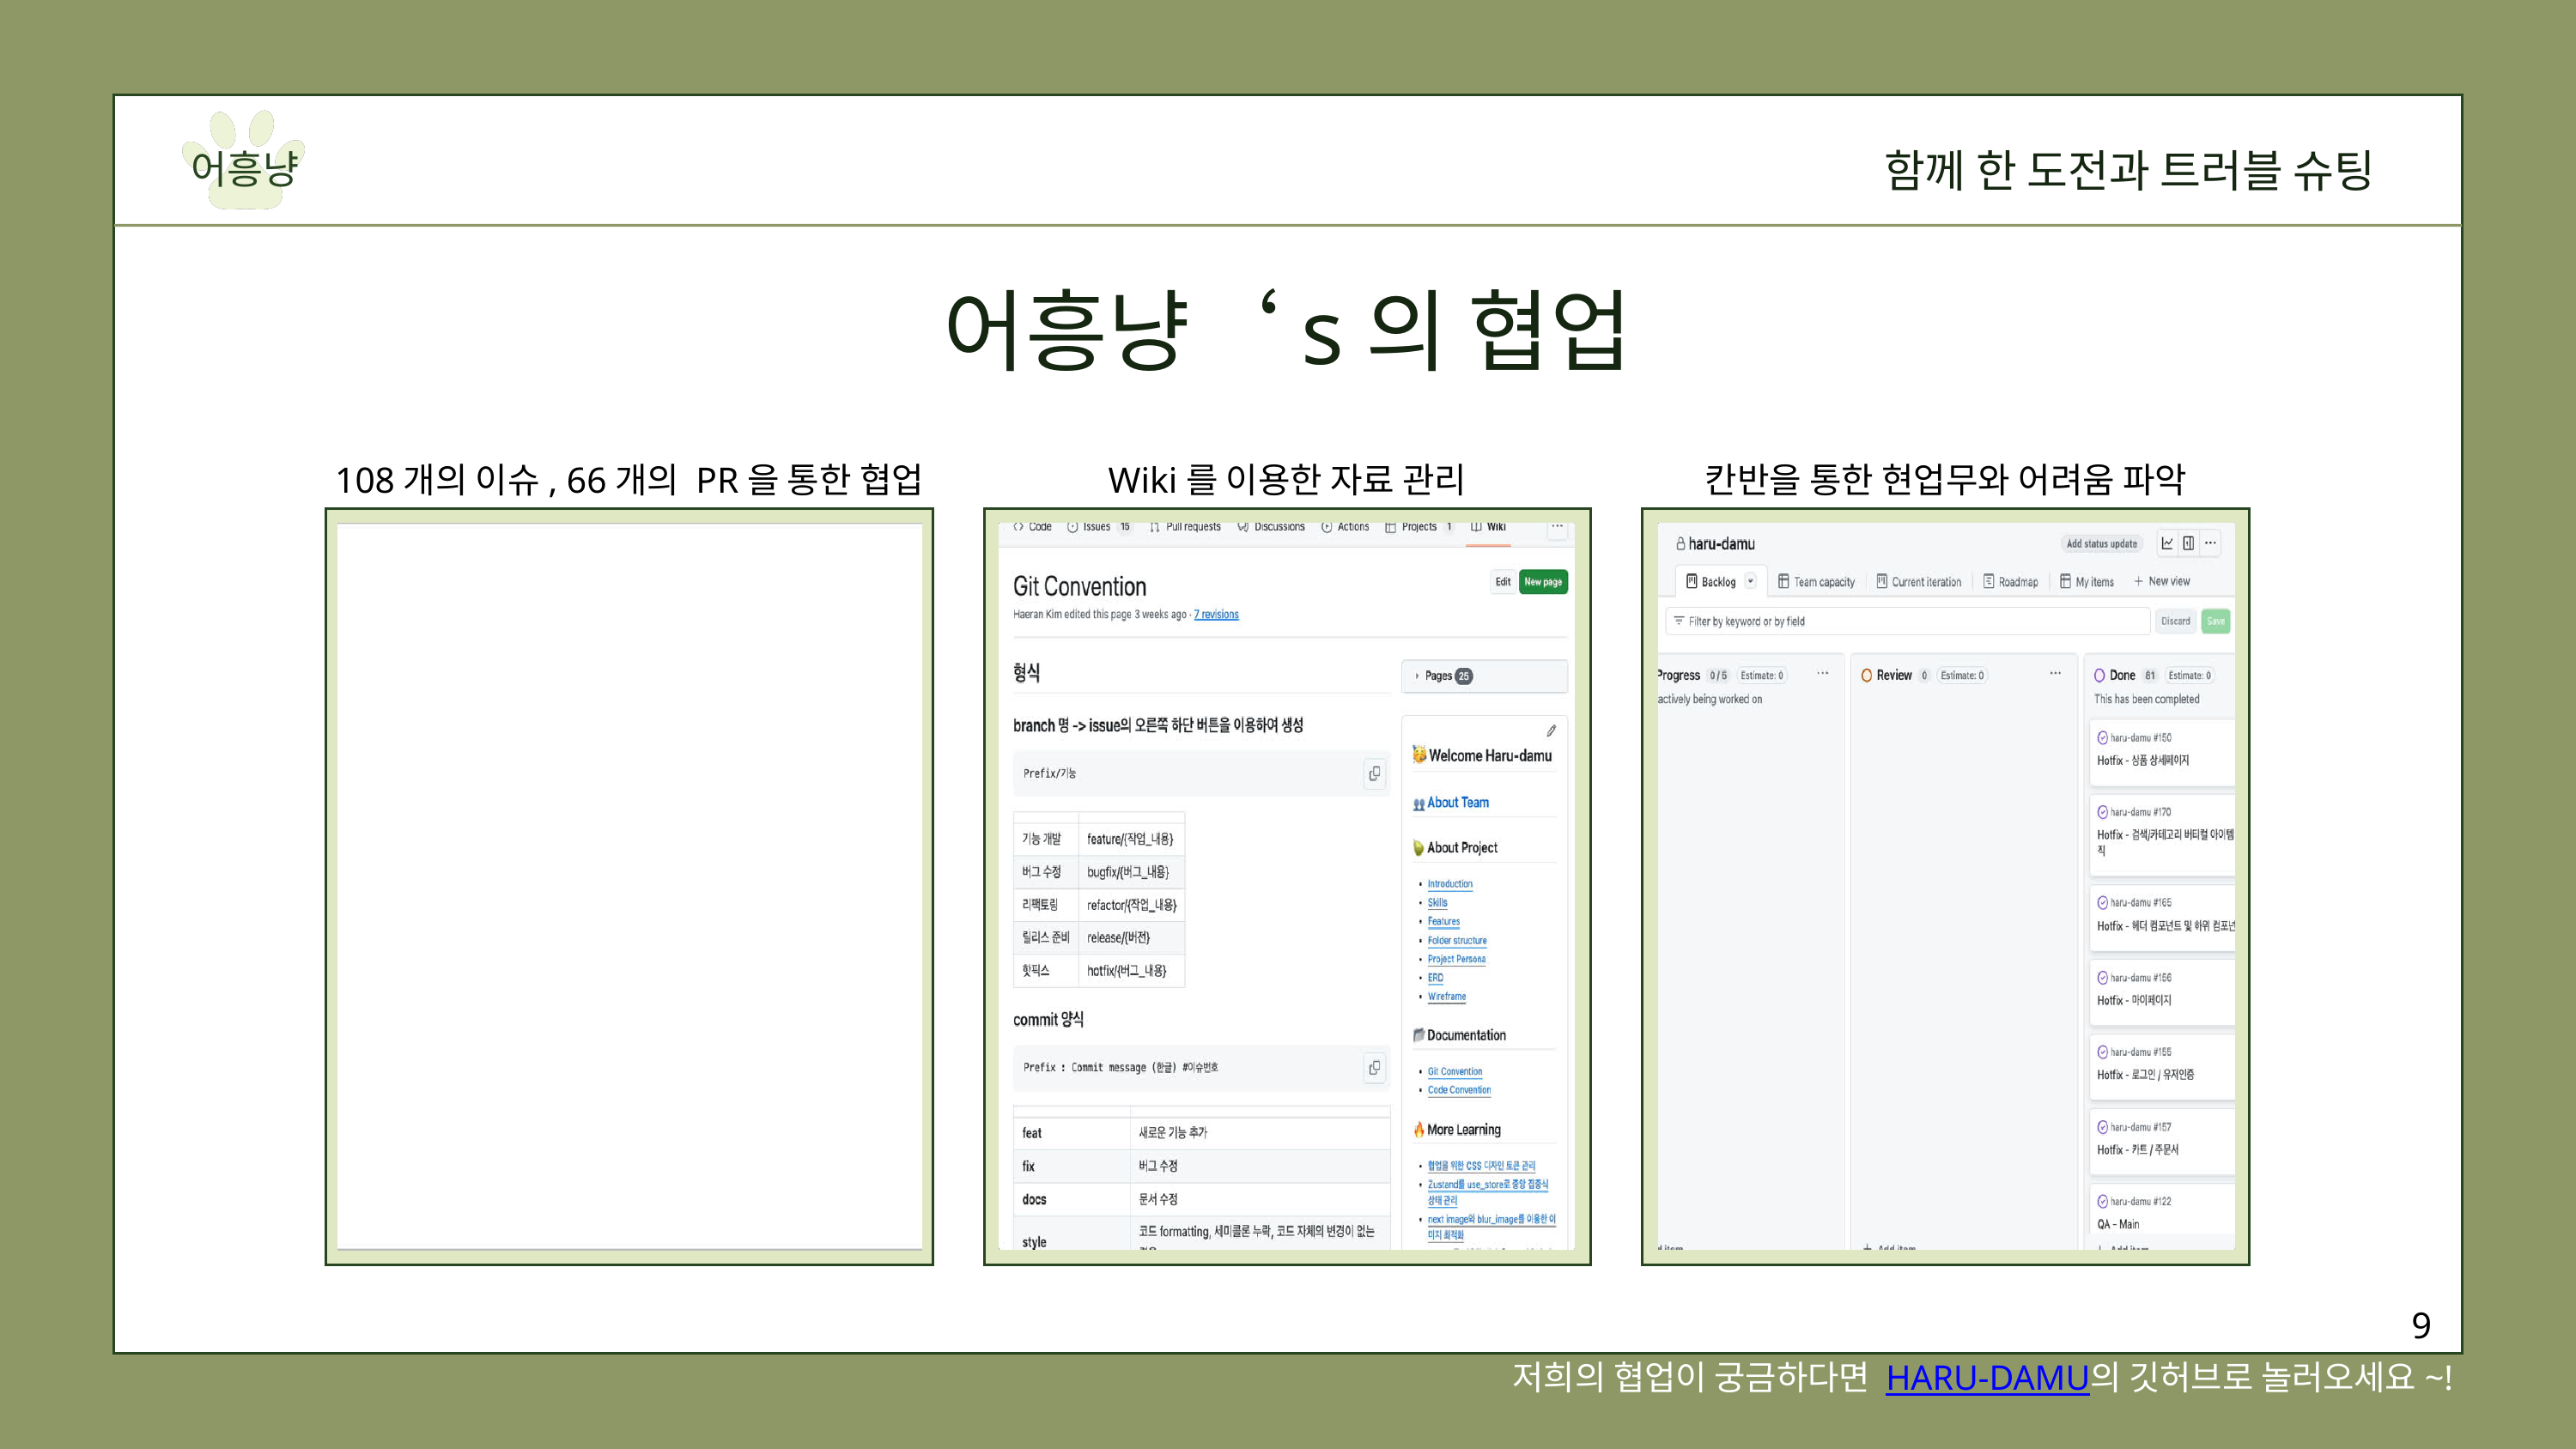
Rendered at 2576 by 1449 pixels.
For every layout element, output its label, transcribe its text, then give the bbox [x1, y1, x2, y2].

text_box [984, 508, 1592, 1265]
text_box 저희의 협업이 궁금하다면 HARU-DAMU의 깃허브로 놀러오세요~! [1492, 1355, 2475, 1403]
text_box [325, 508, 933, 1265]
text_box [1642, 508, 2250, 1265]
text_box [998, 522, 1576, 1251]
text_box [113, 94, 2463, 1354]
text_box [1657, 522, 2236, 1251]
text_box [336, 522, 923, 1252]
